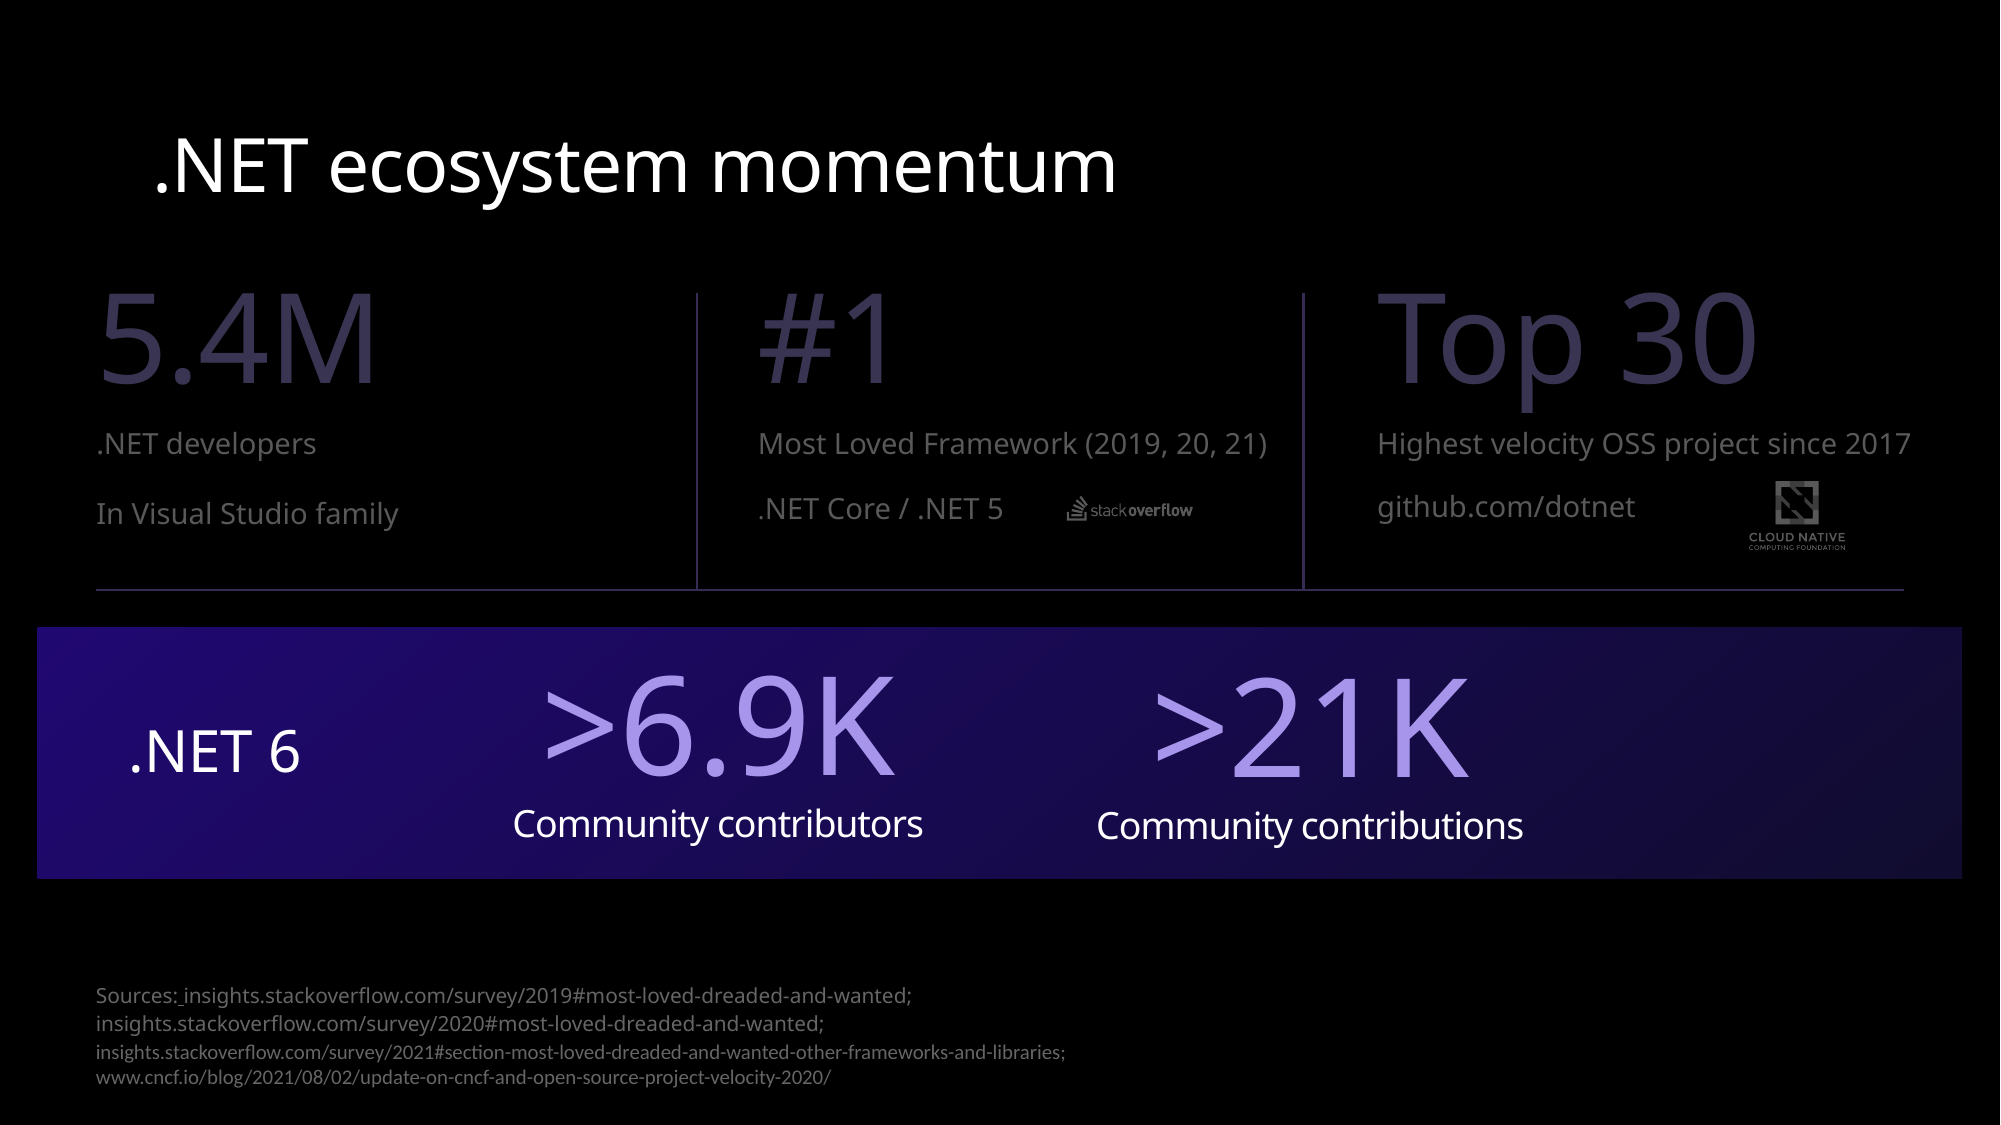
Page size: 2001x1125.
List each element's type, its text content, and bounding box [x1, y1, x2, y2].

text_box [29, 247, 1955, 605]
picture [1747, 479, 1847, 552]
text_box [37, 627, 1963, 879]
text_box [1050, 488, 1210, 529]
text_box Sources: insights.stackoverflow.com/survey/2019#most-loved-dreaded-and-wanted; insights.stackoverflow.com/survey/2020#most-loved-dreaded-and-wanted; insights.stackoverflow.com/survey/2021#section-most-loved-dreaded-and-wanted-other-frameworks-and-libraries; www.cncf.io/blog/2021/08/02/update-on-cncf-and-open-source-project-velocity-2020/ [95, 974, 1304, 1122]
title .NET ecosystem momentum [137, 59, 1863, 247]
